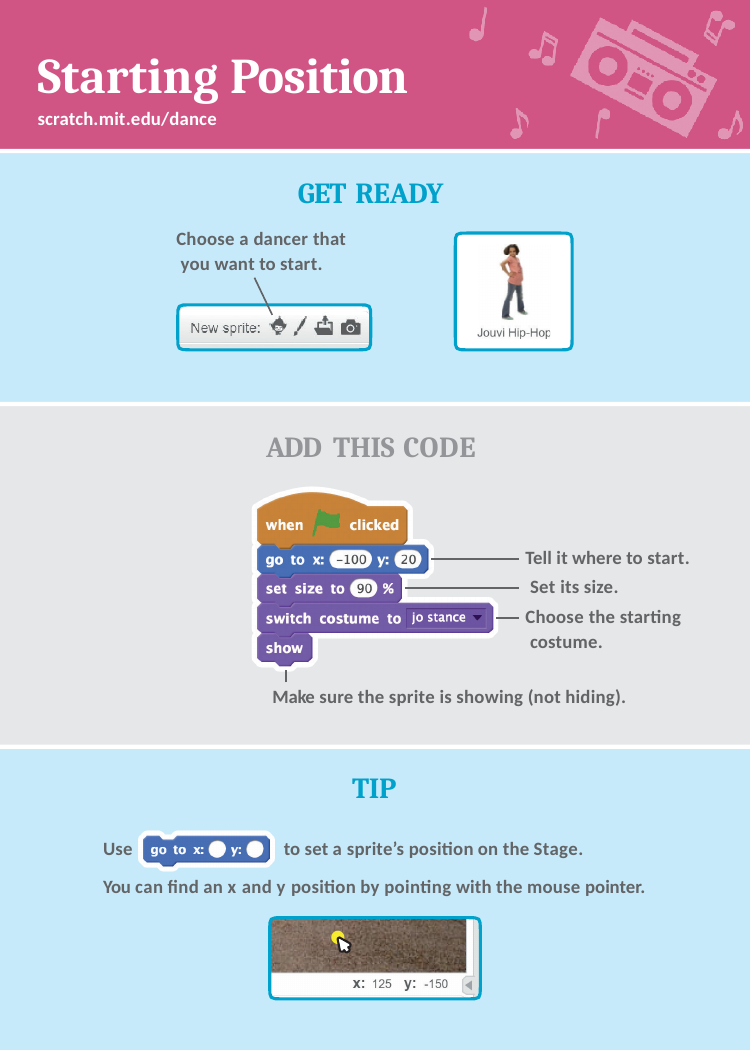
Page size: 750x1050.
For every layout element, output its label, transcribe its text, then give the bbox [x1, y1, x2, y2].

text_box [136, 827, 278, 837]
text_box Use to set a sprite’s position on the Stage. You can find an x and y position by pointing with the mouse pointer. [100, 837, 649, 898]
text_box Tell it where to start. Set its size. Choose the starting costume. Make sure the sprite is showing (not hiding). [270, 538, 693, 707]
text_box [455, 233, 573, 350]
title Starting Position scratch.mit.edu/dance [35, 43, 715, 219]
text_box [269, 917, 481, 999]
text_box [177, 304, 371, 350]
text_box [337, 937, 351, 953]
text_box [0, 154, 750, 401]
text_box GET READY Choose a dancer that you want to start. [174, 173, 455, 275]
text_box [715, 148, 750, 154]
text_box [0, 407, 750, 744]
text_box [0, 744, 750, 749]
text_box ADD THIS CODE [263, 428, 489, 464]
text_box [0, 749, 750, 1050]
text_box TIP [350, 769, 401, 805]
text_box [0, 148, 35, 154]
text_box [0, 0, 750, 148]
text_box [0, 401, 750, 407]
text_box [251, 486, 499, 672]
